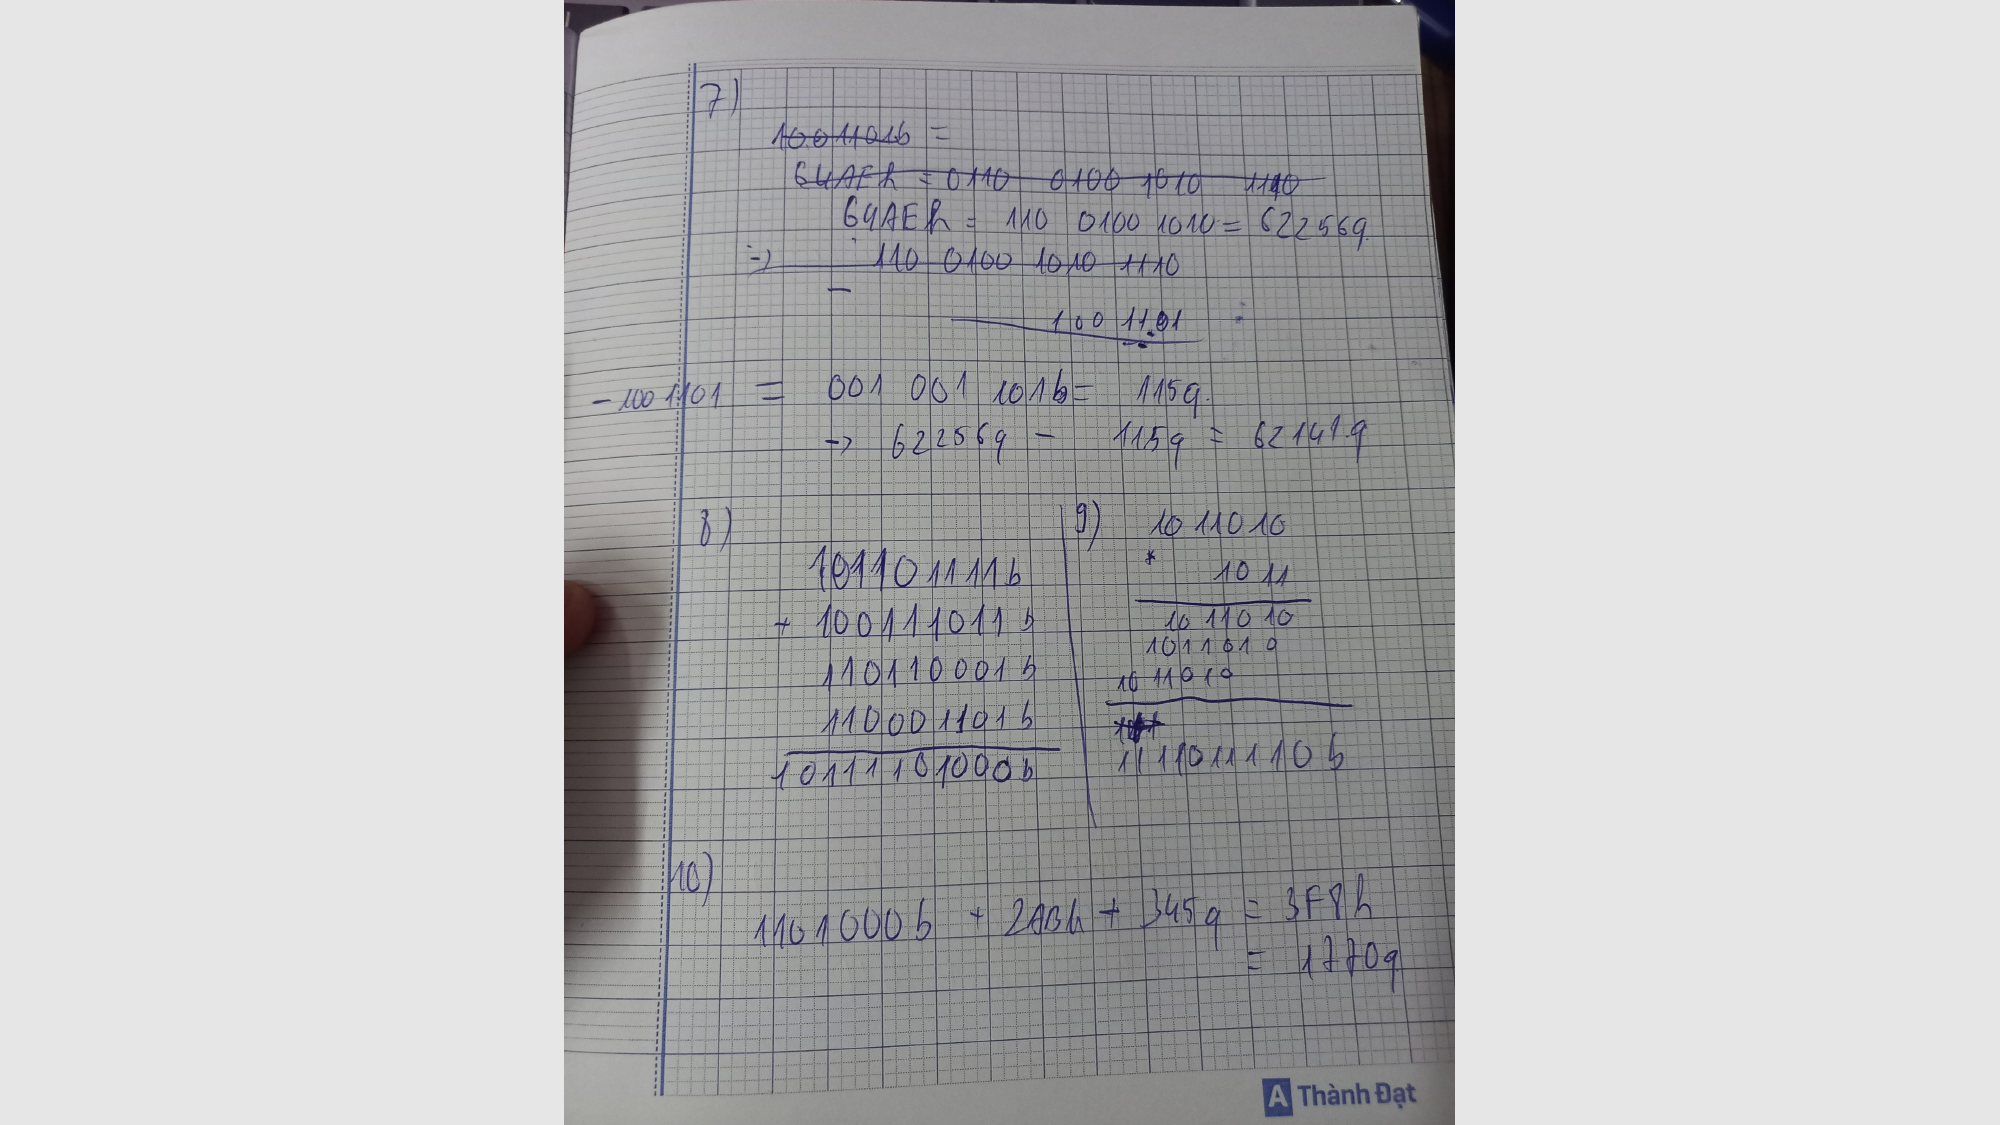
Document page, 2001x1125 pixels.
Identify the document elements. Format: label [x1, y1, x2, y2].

list [564, 0, 1455, 1125]
